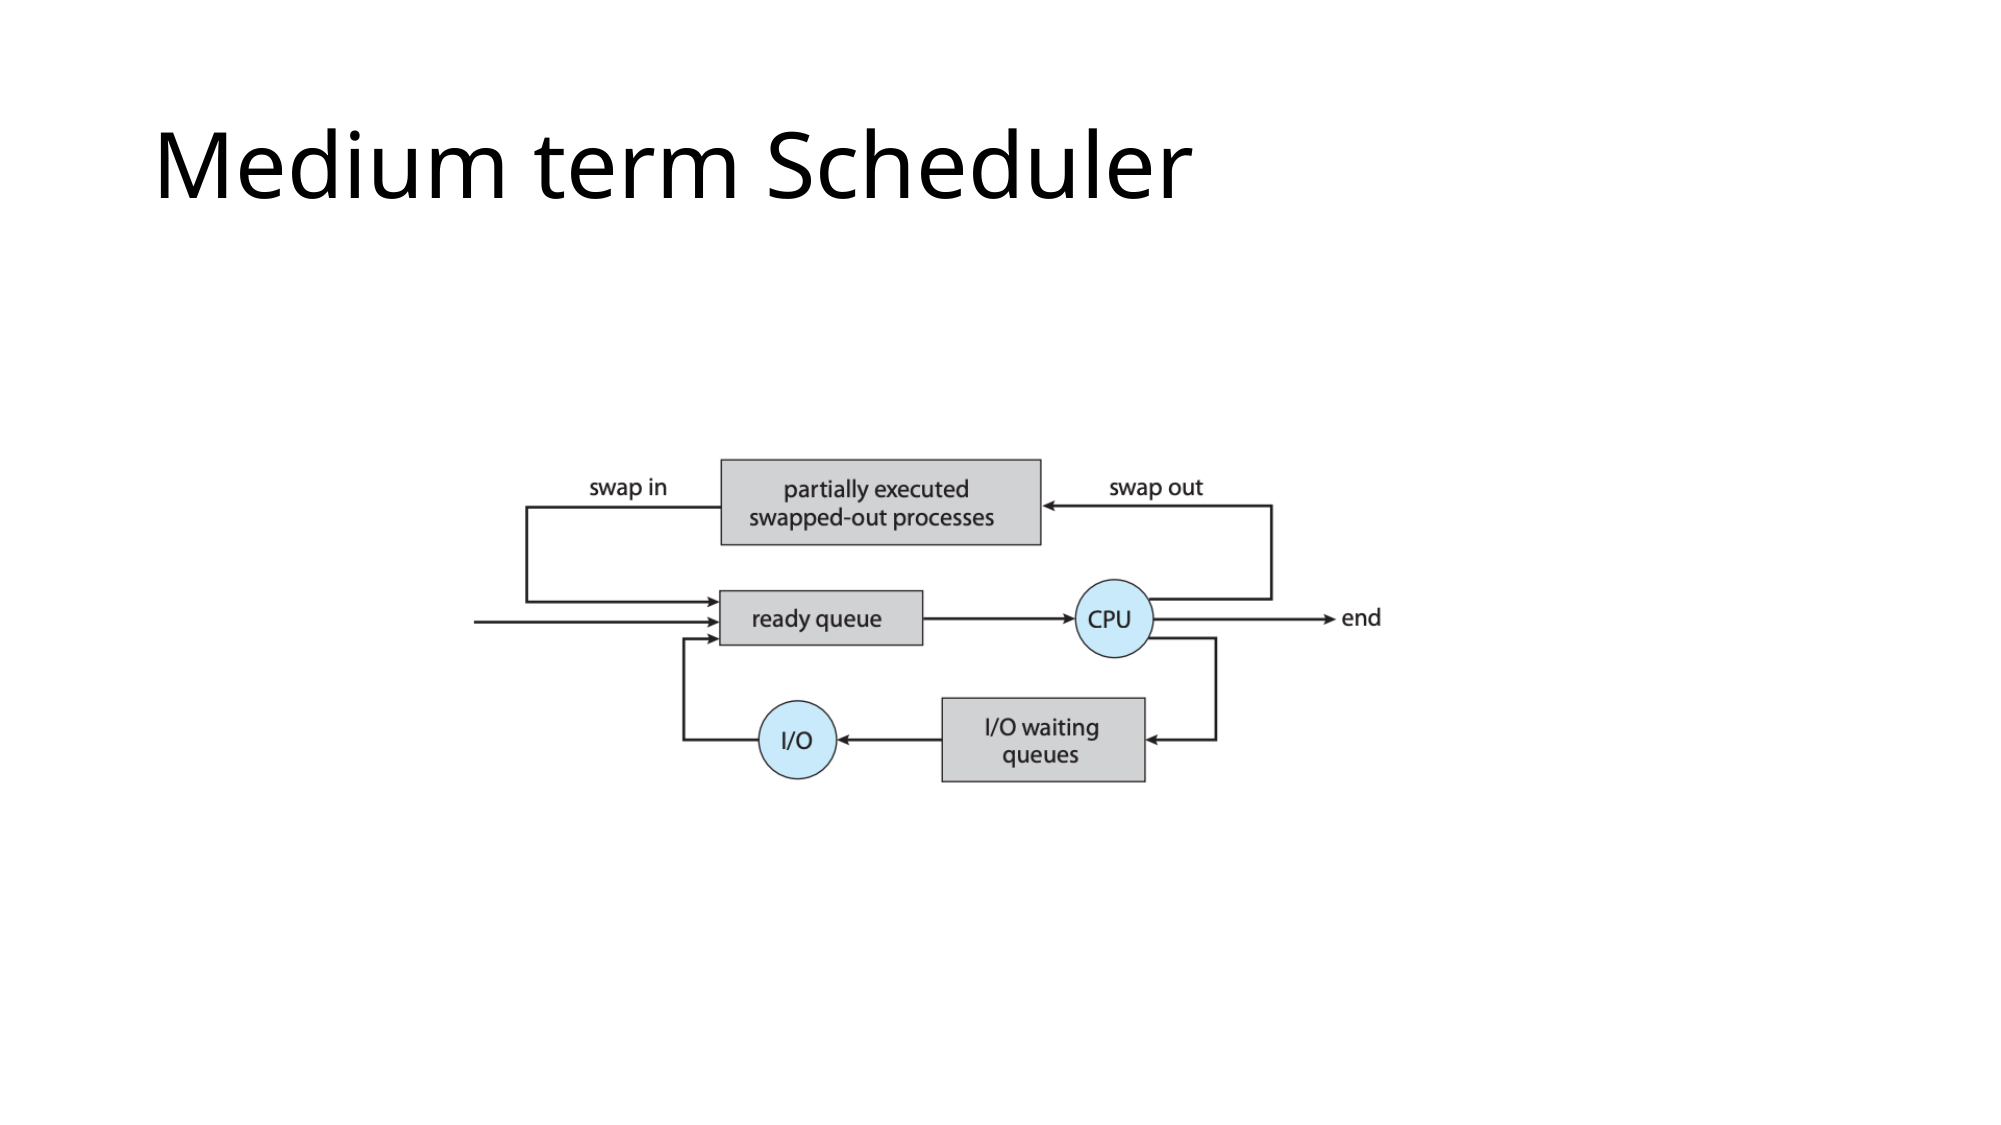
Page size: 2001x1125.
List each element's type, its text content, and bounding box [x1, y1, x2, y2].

title Medium term Scheduler [137, 59, 1863, 278]
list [422, 444, 1439, 818]
